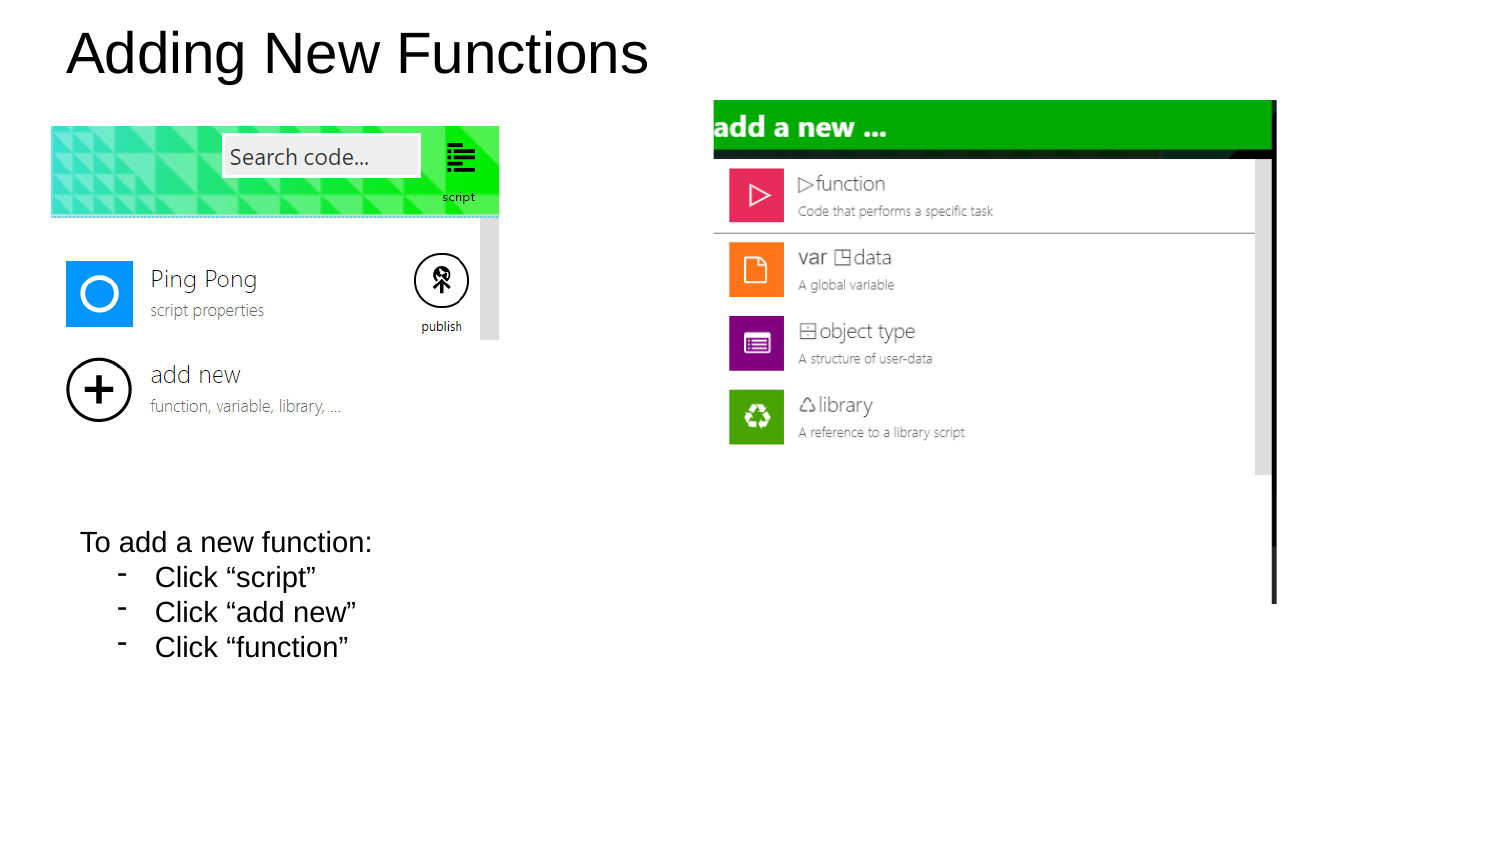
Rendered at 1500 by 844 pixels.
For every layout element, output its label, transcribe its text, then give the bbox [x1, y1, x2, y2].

picture [50, 125, 500, 459]
title Adding New Functions [51, 0, 1449, 94]
text_box To add a new function: Click “script” Click “add new” Click “function” [64, 508, 604, 718]
picture [713, 100, 1277, 604]
